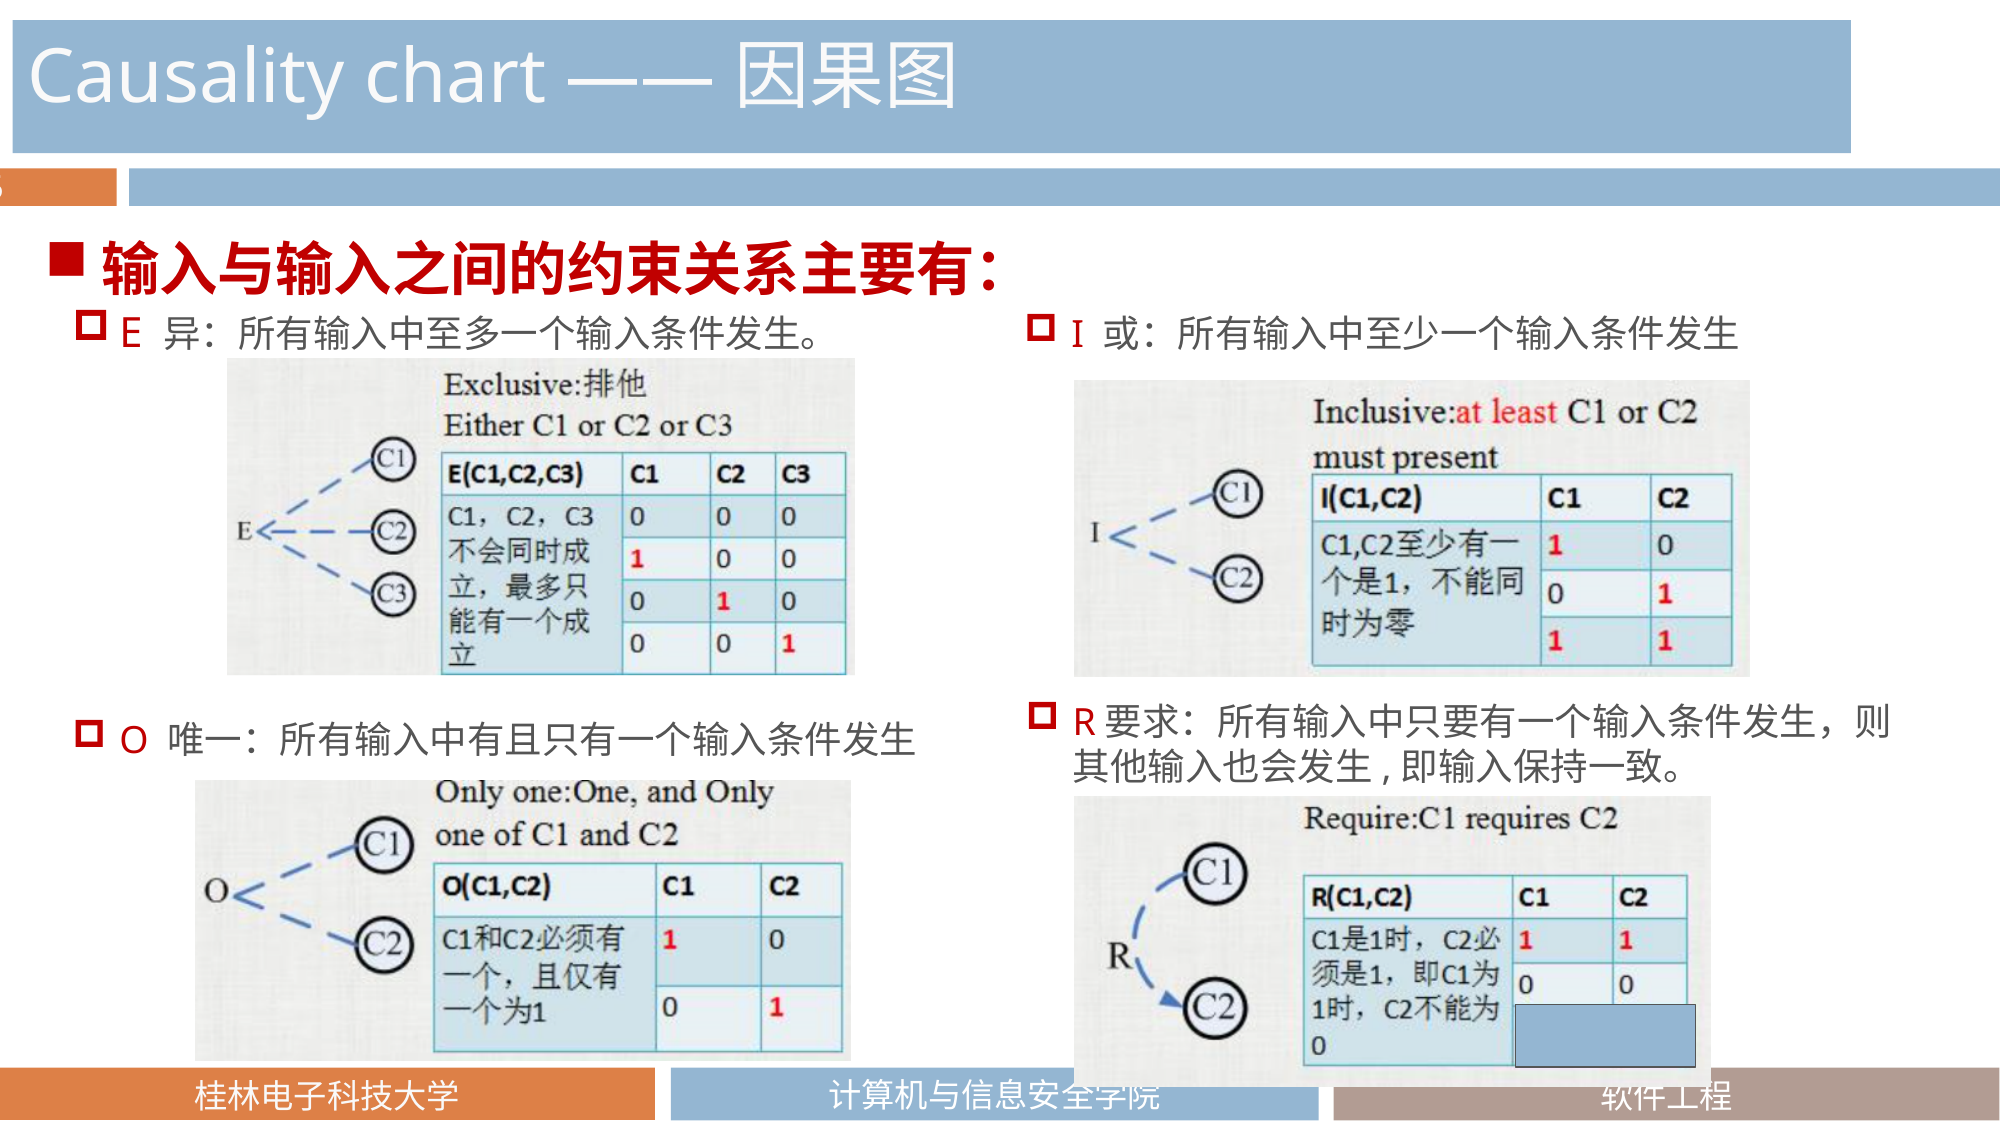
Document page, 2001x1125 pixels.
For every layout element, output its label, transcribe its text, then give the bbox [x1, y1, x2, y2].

text_box [30, 225, 1962, 701]
text_box O 唯一：所有输入中有且只有一个输入条件发生 [57, 709, 972, 769]
picture [1074, 380, 1750, 677]
subtitle Causality chart ——因果图 [12, 19, 1852, 154]
text_box E 异：所有输入中至多一个输入条件发生。 [57, 298, 972, 364]
picture [195, 780, 851, 1061]
picture [227, 358, 855, 679]
text_box I 或：所有输入中至少一个输入条件发生 [1009, 302, 1924, 363]
text_box 软件工程 [1250, 992, 1750, 1105]
text_box R要求：所有输入中只要有一个输入条件发生，则其他输入也会发生,即输入保持一致。 [1011, 690, 1926, 796]
picture [1074, 796, 1711, 1087]
text_box 输入与输入之间的约束关系主要有： [30, 189, 1939, 310]
